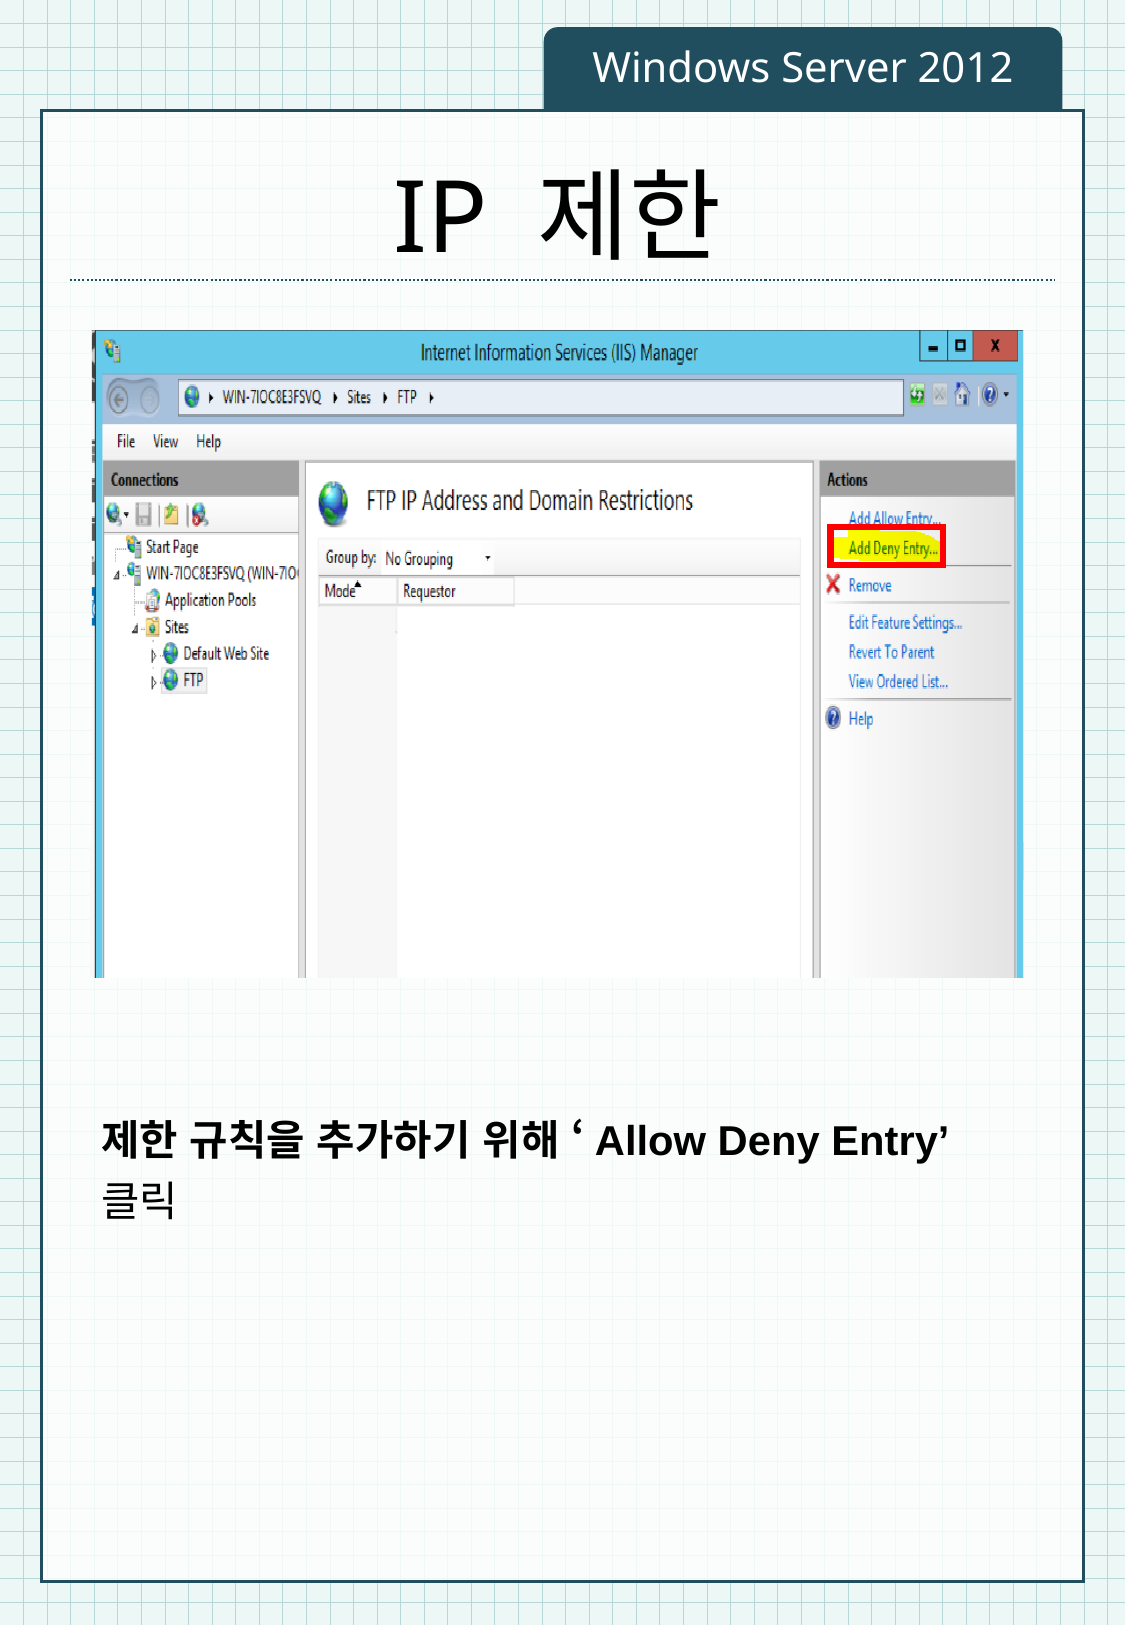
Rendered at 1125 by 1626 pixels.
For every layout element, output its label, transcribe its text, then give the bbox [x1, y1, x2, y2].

text_box IP 제한 [91, 162, 1024, 278]
text_box Windows Server 2012 [560, 35, 1046, 103]
text_box [41, 109, 1084, 1582]
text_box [90, 330, 1024, 978]
text_box [542, 26, 1064, 112]
text_box 제한 규칙을 추가하기 위해 ‘Allow Deny Entry’ 클릭 [86, 1131, 1020, 1213]
